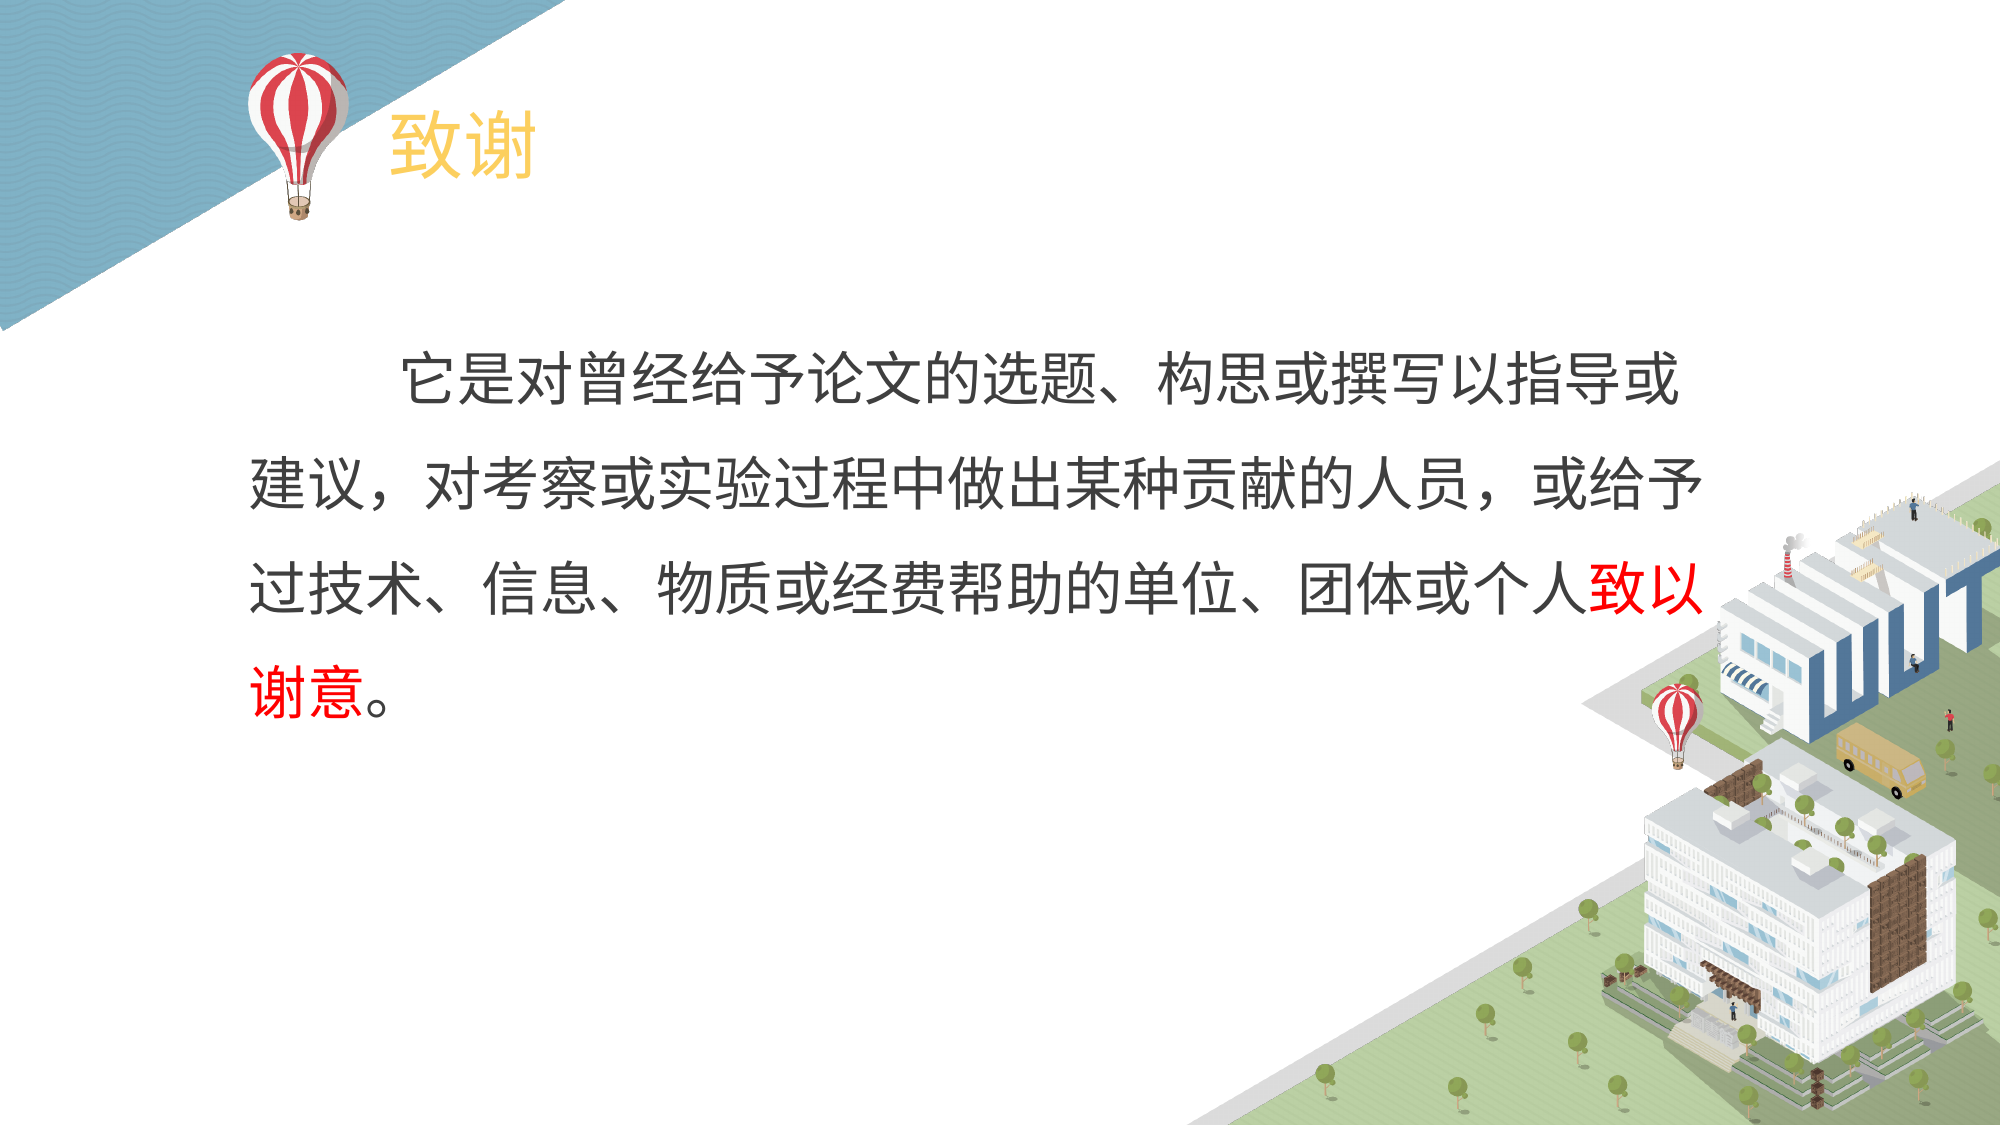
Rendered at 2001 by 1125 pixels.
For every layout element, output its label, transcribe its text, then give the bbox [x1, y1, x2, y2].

title 致谢 [373, 85, 1738, 214]
picture [0, 0, 2000, 1125]
list 它是对曾经给予论文的选题、构思或撰写以指导或建议，对考察或实验过程中做出某种贡献的人员，或给予过技术、信息、物质或经费帮助的单位、团体或个人致以谢意。 [233, 299, 1738, 1014]
